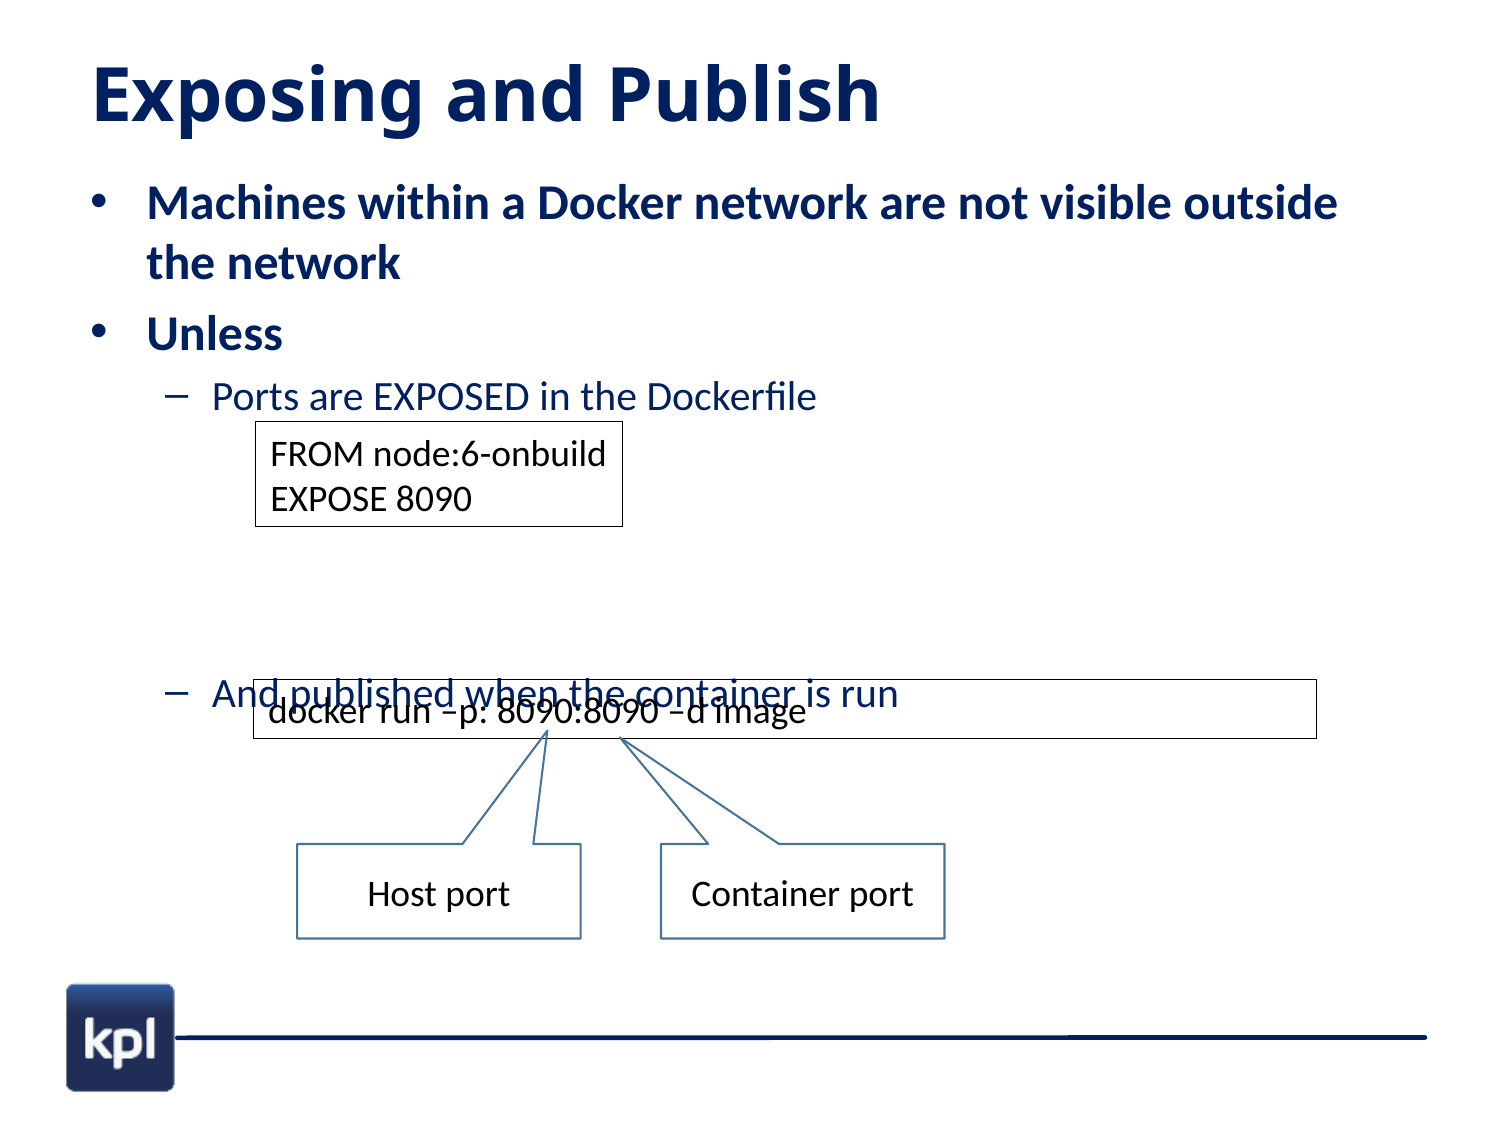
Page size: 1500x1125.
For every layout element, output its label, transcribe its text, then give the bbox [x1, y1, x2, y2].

text_box docker run –p: 8090:8090 –d image [253, 679, 1317, 739]
text_box Host port [293, 726, 585, 943]
text_box Container port [615, 733, 949, 943]
text_box FROM node:6-onbuild EXPOSE 8090 [255, 421, 623, 527]
title Exposing and Publish [75, 45, 1471, 138]
list Machines within a Docker network are not visible outside the network Unless Ports are EXPOSED in the Dockerfile And published when the container is run [75, 162, 1425, 1013]
picture [62, 980, 178, 1095]
